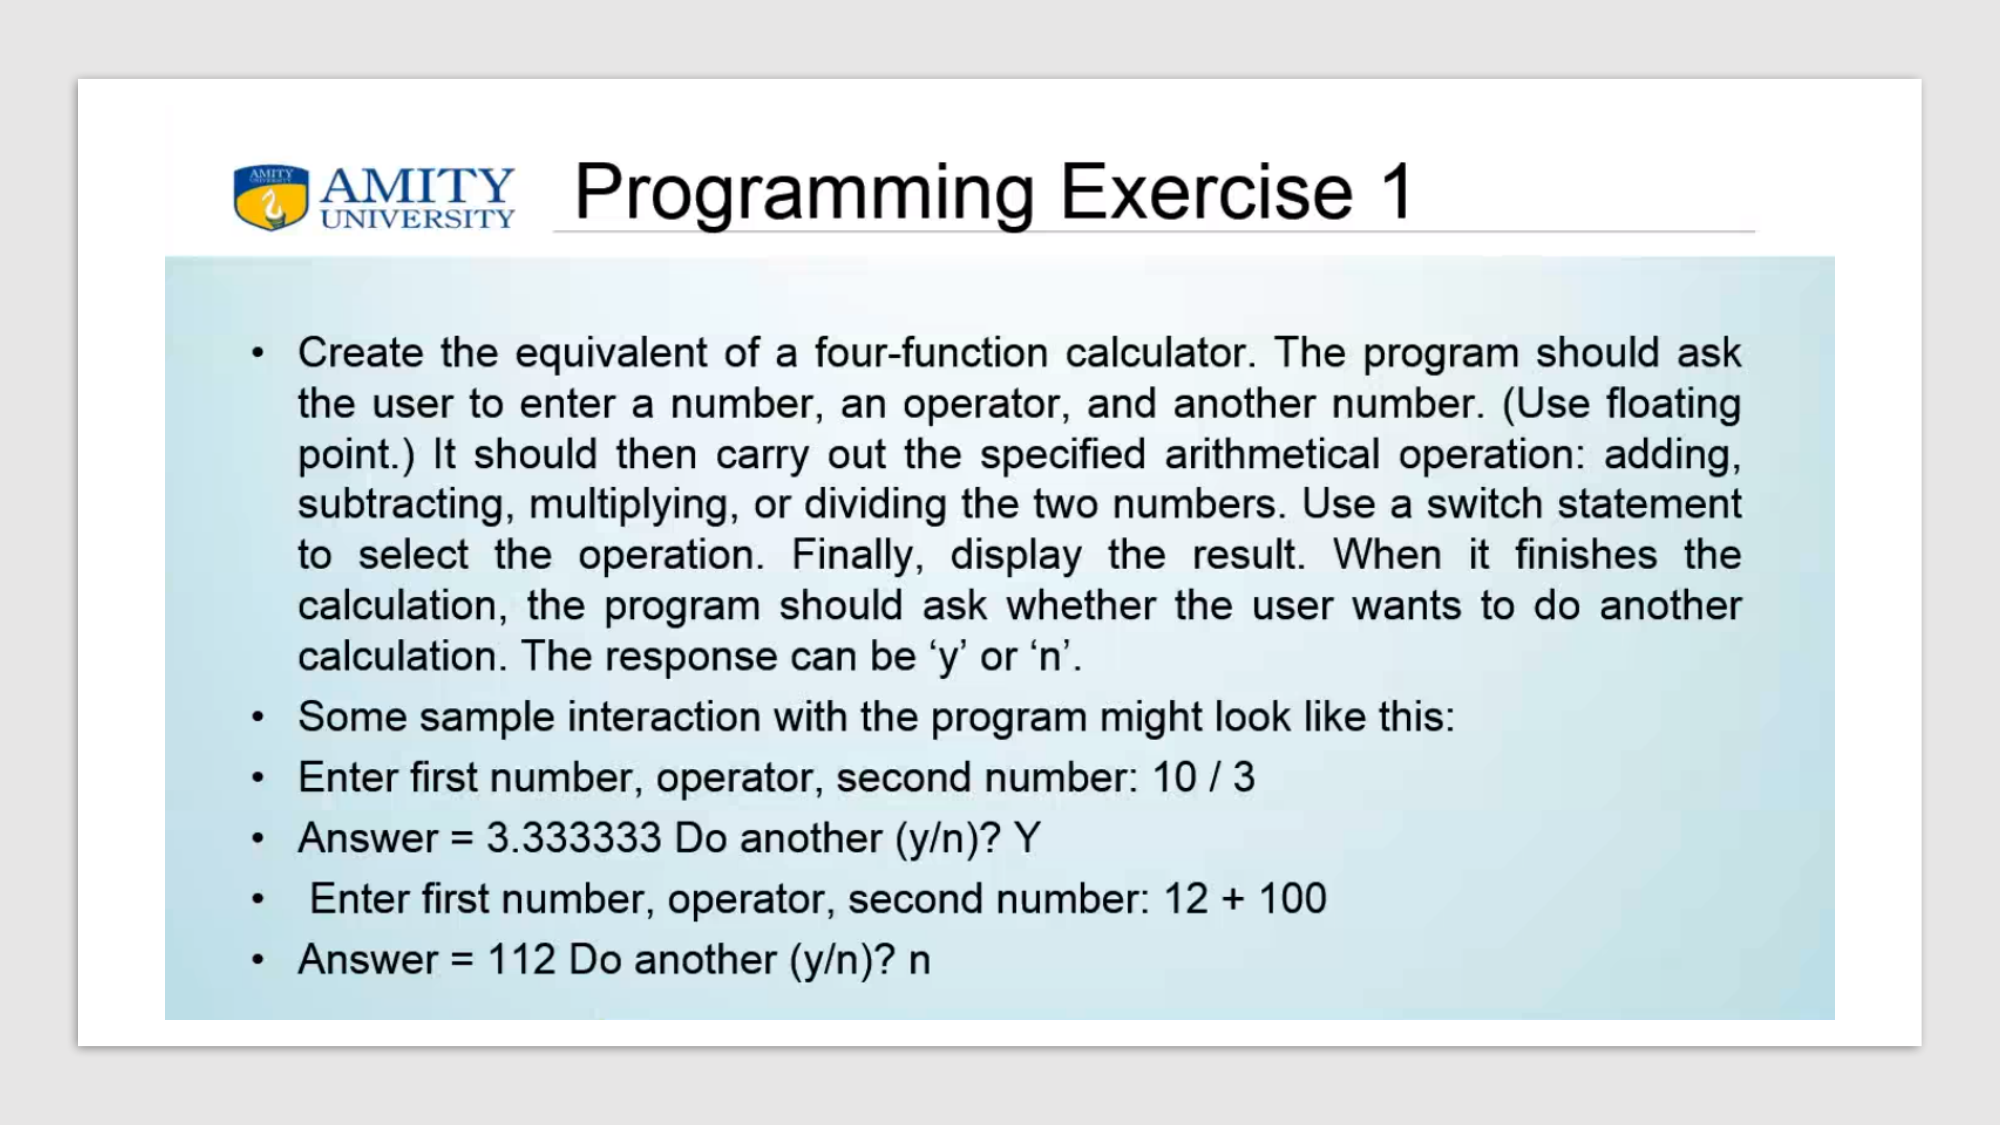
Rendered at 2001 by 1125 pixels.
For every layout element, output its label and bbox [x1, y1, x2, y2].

text_box [77, 78, 1923, 1047]
text_box [0, 0, 2000, 1125]
picture [165, 105, 1835, 1020]
